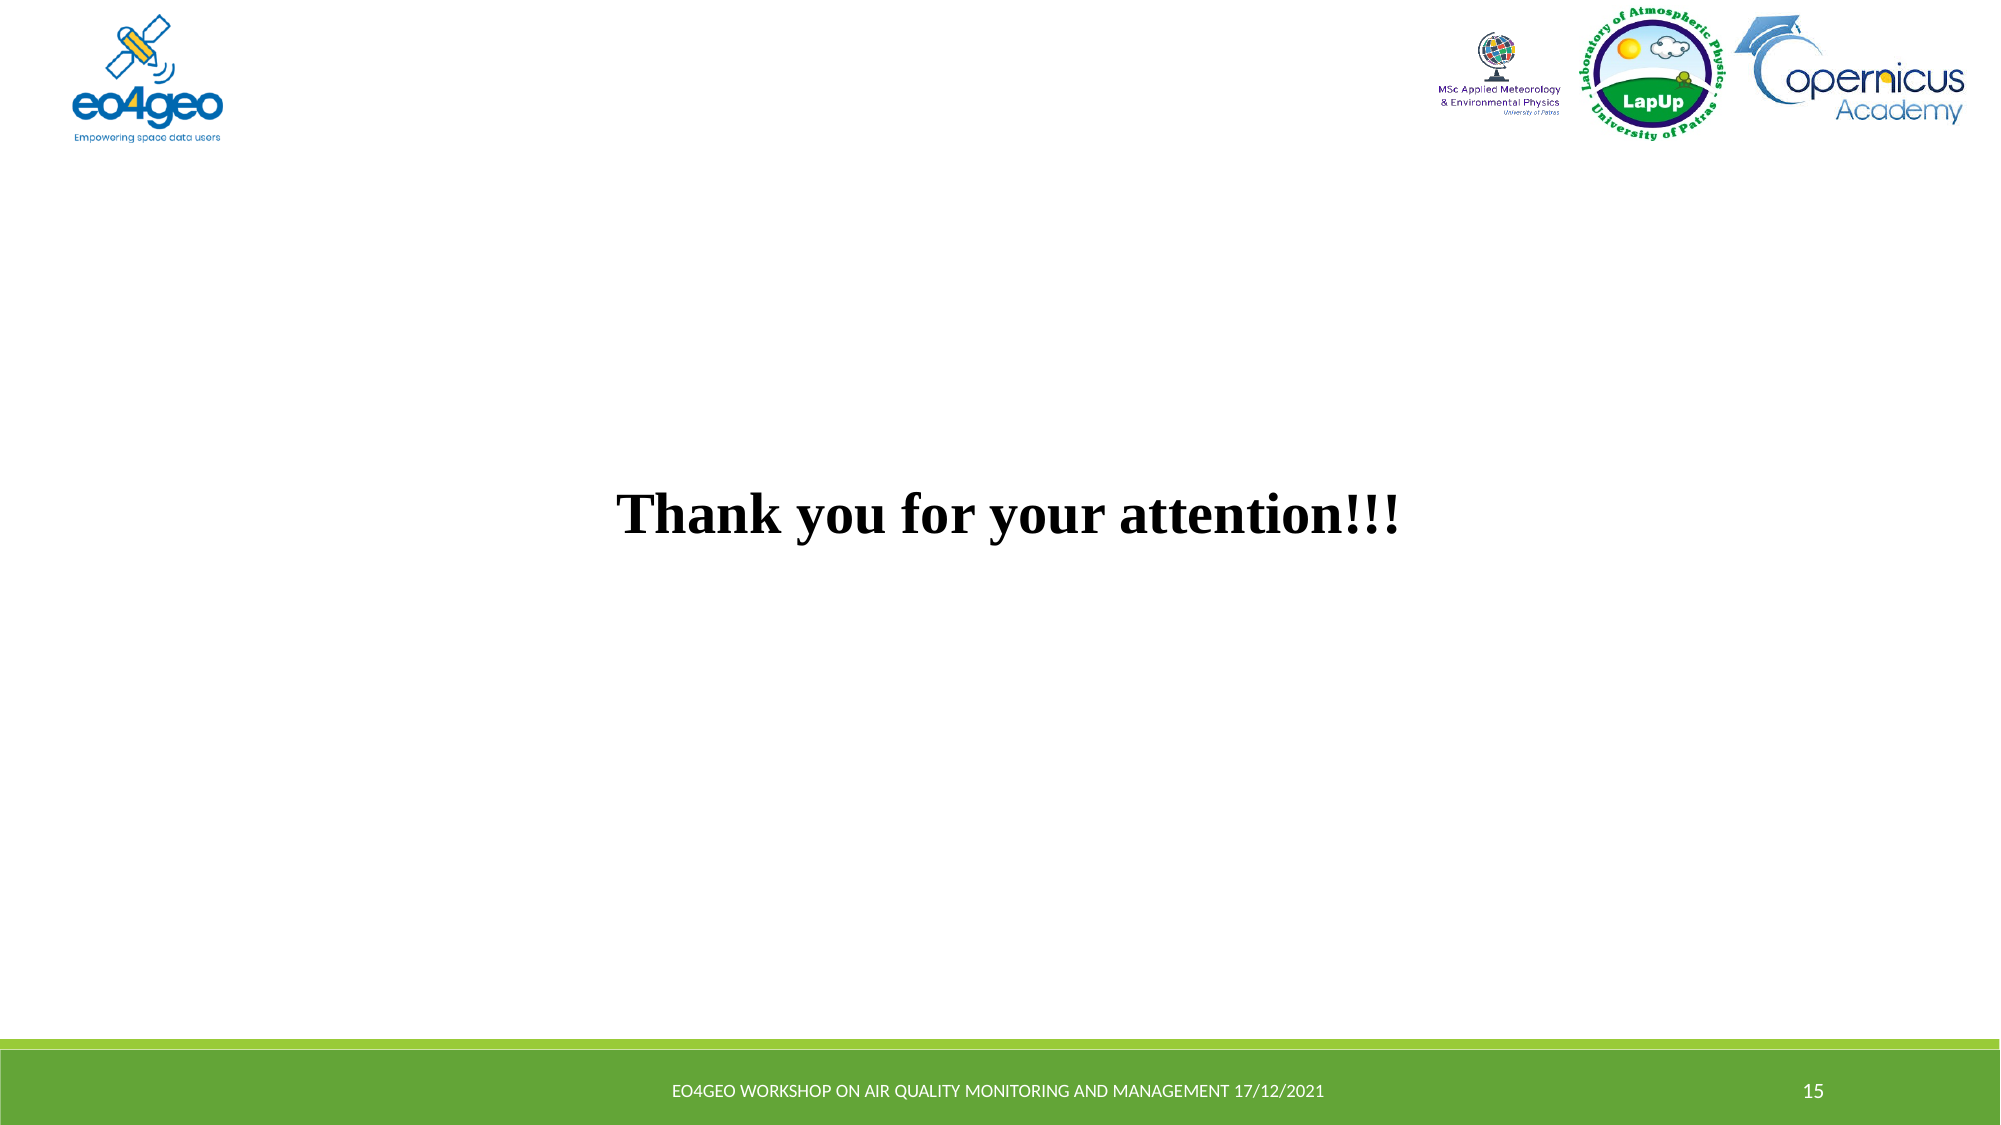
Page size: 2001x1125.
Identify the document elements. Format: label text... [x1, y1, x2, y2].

slide_number 15 [1624, 1059, 1840, 1120]
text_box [1425, 4, 1972, 142]
text_box Thank you for your attention!!! [601, 467, 1418, 553]
picture [37, 13, 259, 143]
footer EO4GEO Workshop on Air quality monitoring and management 17/12/2021 [604, 1059, 1396, 1120]
